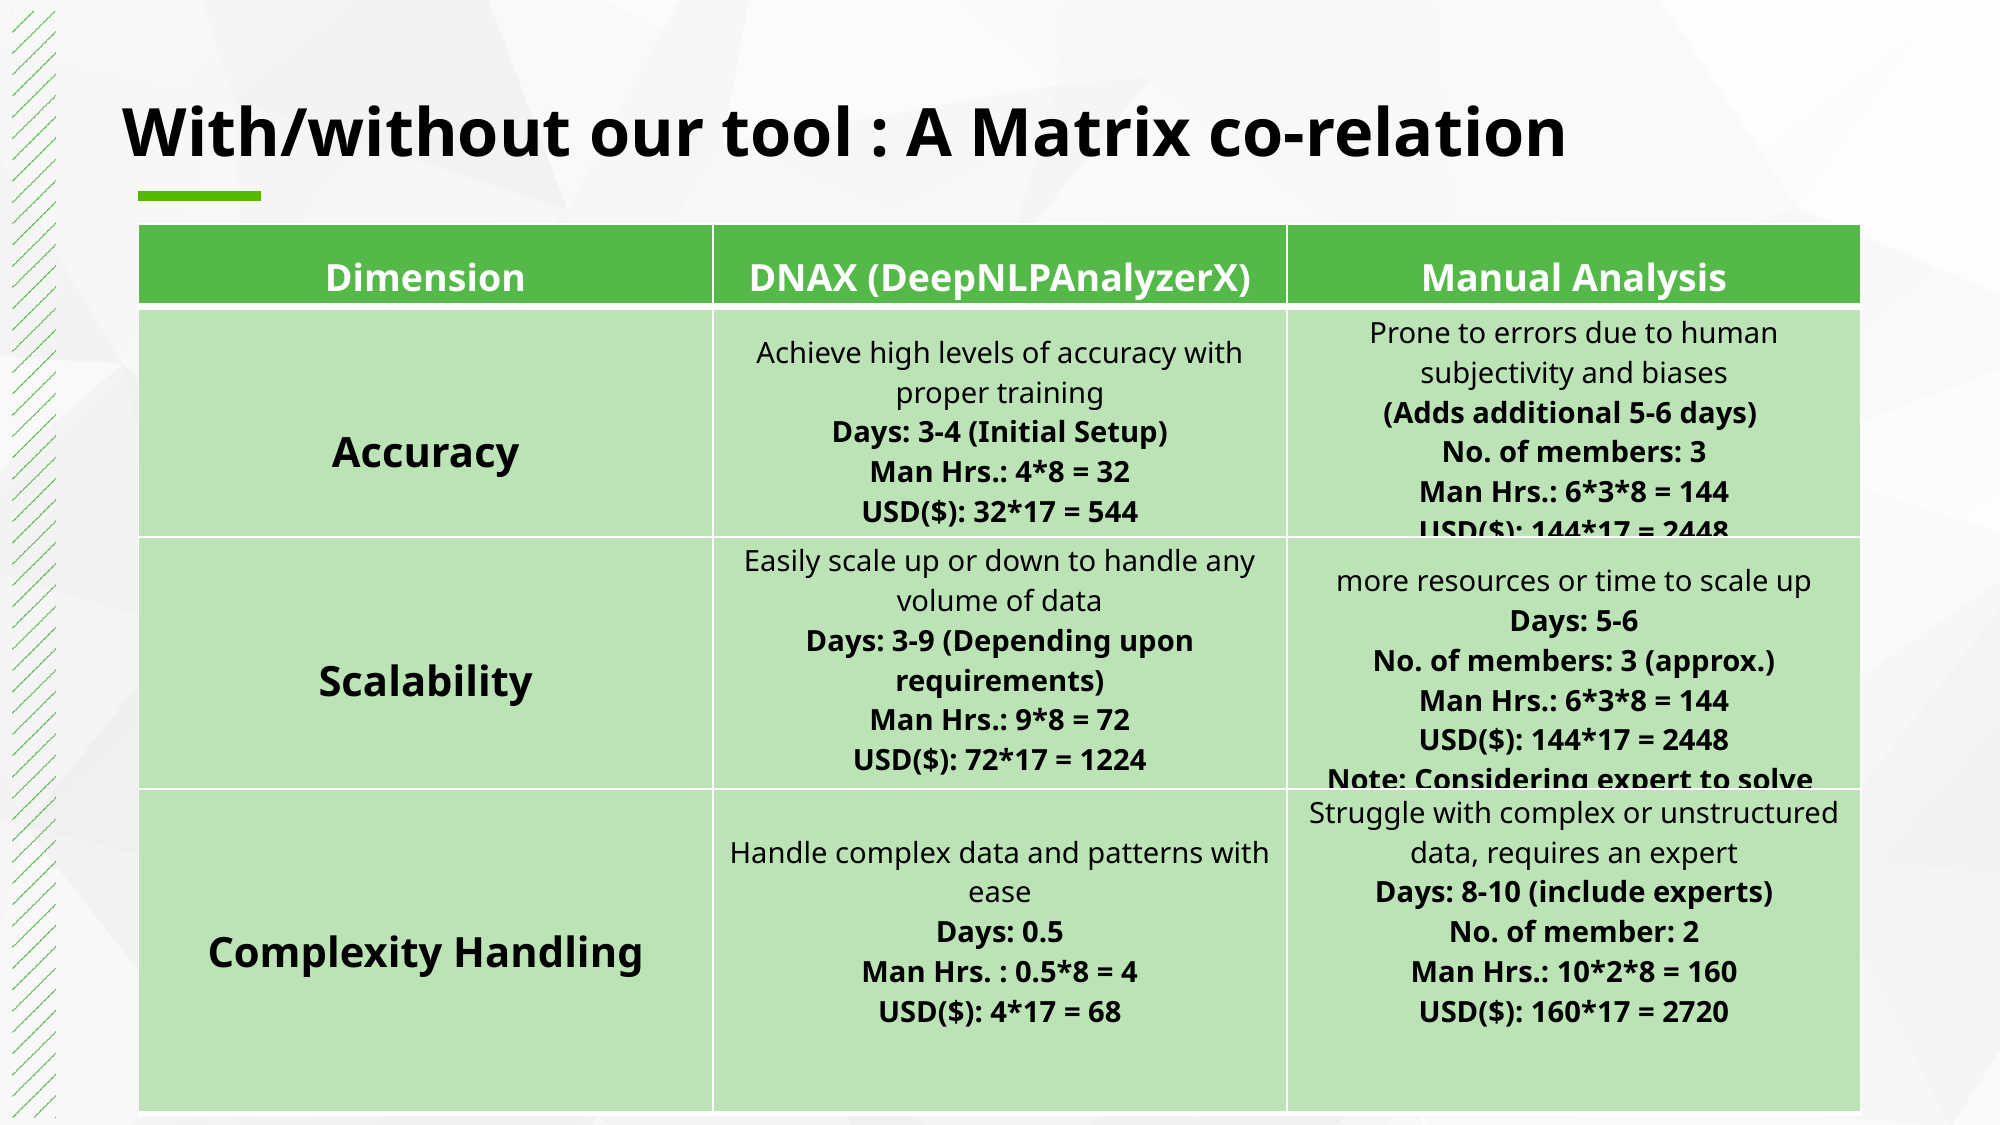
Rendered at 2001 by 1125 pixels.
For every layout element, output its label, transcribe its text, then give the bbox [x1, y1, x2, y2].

footer NCR Confidential [202, 1116, 878, 1125]
table_header Accuracy [139, 310, 712, 536]
picture [0, 0, 2000, 1125]
title With/without our tool : A Matrix co-relation [122, 72, 1682, 217]
table_header Scalability [139, 538, 712, 788]
table_header Easily scale up or down to handle any volume of data Days: 3-9 (Depending upon requirements) Man Hrs.: 9*8 = 72 USD($): 72*17 = 1224 [714, 538, 1286, 788]
table_header Manual Analysis [1288, 225, 1860, 303]
table_header Achieve high levels of accuracy with proper training Days: 3-4 (Initial Setup) Man Hrs.: 4*8 = 32 USD($): 32*17 = 544 [714, 310, 1286, 536]
table_header Complexity Handling [139, 790, 712, 1111]
table_header more resources or time to scale up Days: 5-6 No. of members: 3 (approx.) Man Hrs.: 6*3*8 = 144 USD($): 144*17 = 2448 Note: Considering expert to solve [1288, 538, 1860, 788]
slide_number 15 [138, 1116, 172, 1120]
table_header Prone to errors due to human subjectivity and biases (Adds additional 5-6 days) No. of members: 3 Man Hrs.: 6*3*8 = 144 USD($): 144*17 = 2448 [1288, 310, 1860, 536]
table_header Dimension [139, 225, 712, 303]
table_header DNAX (DeepNLPAnalyzerX) [714, 225, 1286, 303]
table_header Struggle with complex or unstructured data, requires an expert Days: 8-10 (include experts) No. of member: 2 Man Hrs.: 10*2*8 = 160 USD($): 160*17 = 2720 [1288, 790, 1860, 1111]
table_header Handle complex data and patterns with ease Days: 0.5 Man Hrs. : 0.5*8 = 4 USD($): 4*17 = 68 [714, 790, 1286, 1111]
